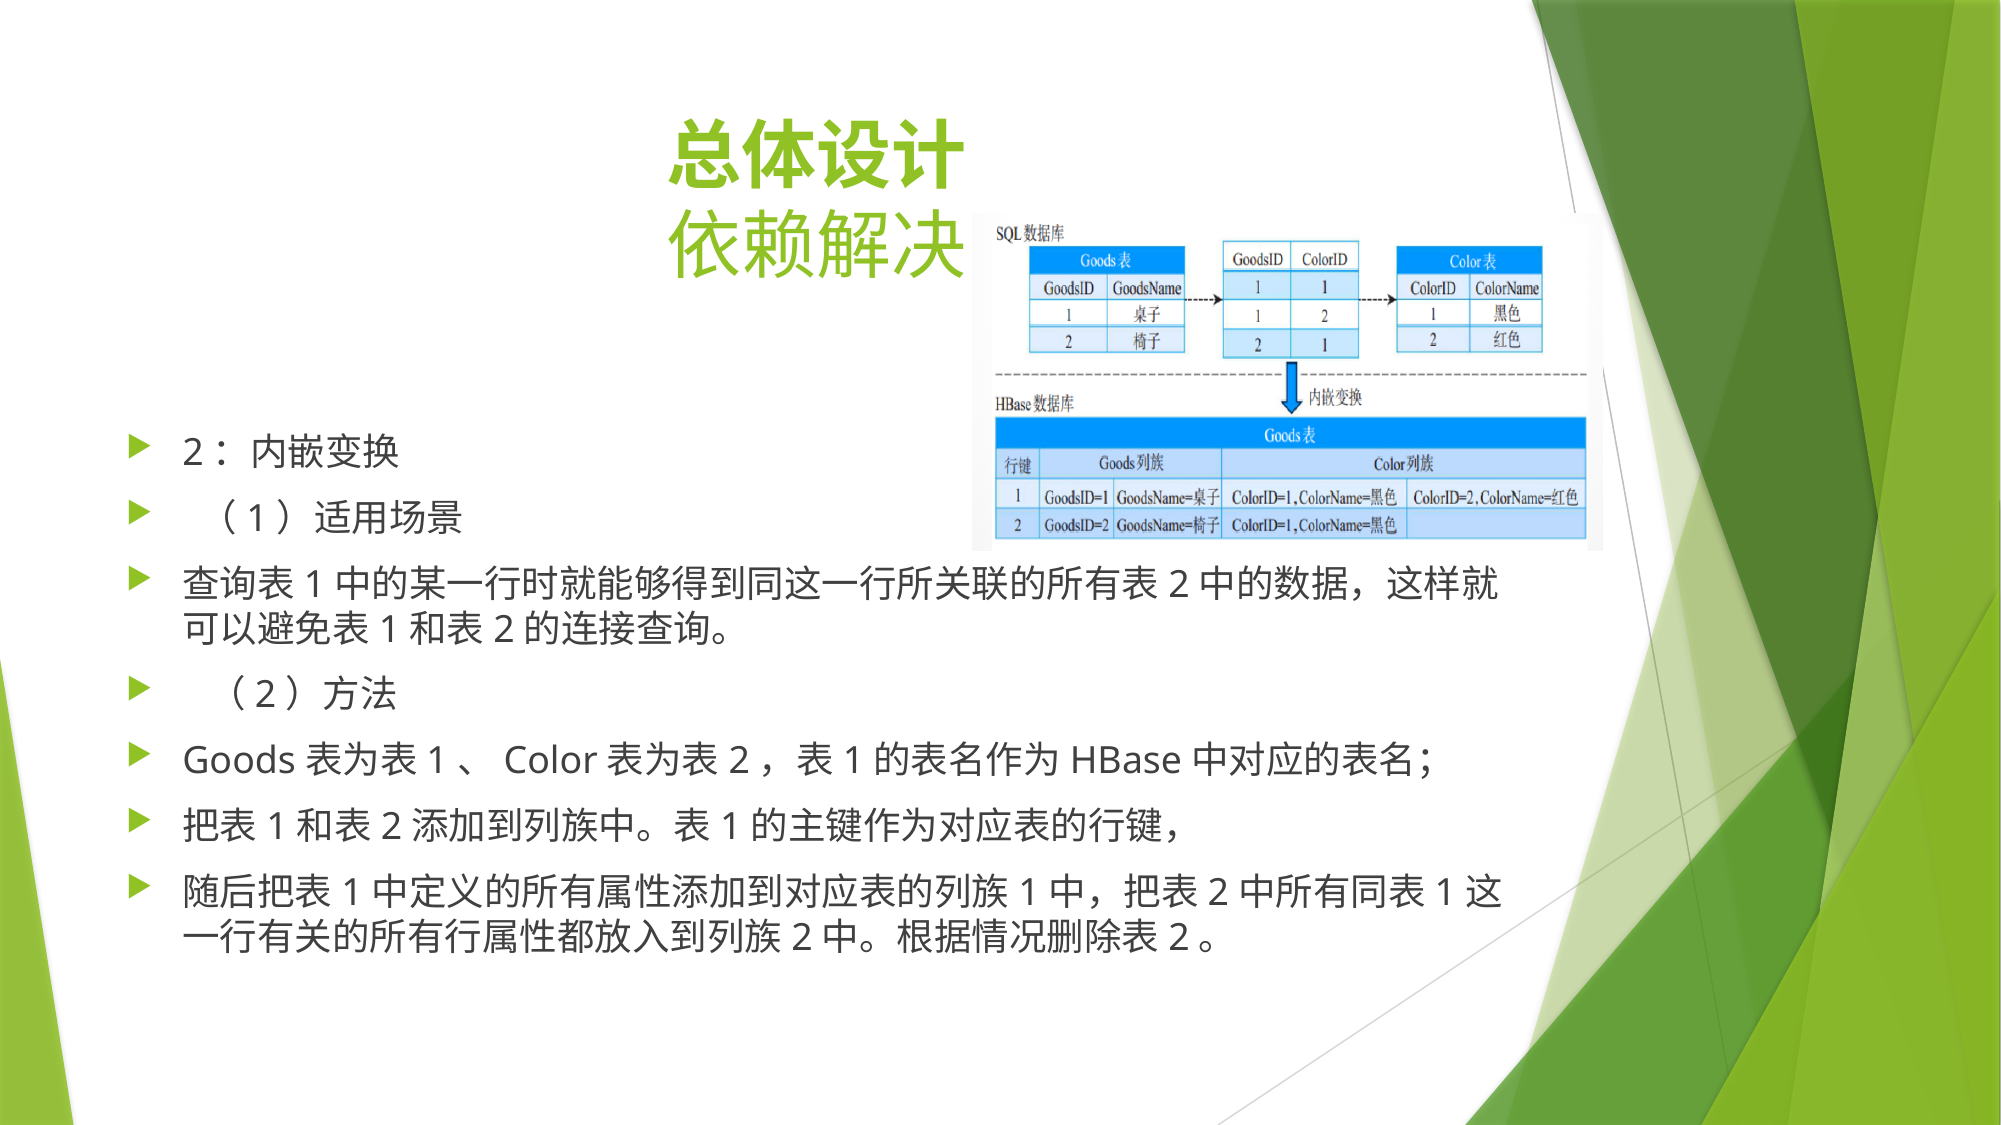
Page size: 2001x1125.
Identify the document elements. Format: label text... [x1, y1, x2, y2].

list 2：内嵌变换 （1）适用场景 查询表1中的某一行时就能够得到同这一行所关联的所有表2中的数据，这样就可以避免表1和表2的连接查询。 （2）方法 Goods表为表1、Color表为表2，表1的表名作为HBase中对应的表名； 把表1和表2添加到列族中。表1的主键作为对应表的行键， 随后把表1中定义的所有属性添加到对应表的列族1中，把表2中所有同表1这一行有关的所有行属性都放入到列族2中。根据情况删除表2。 [111, 354, 1522, 992]
picture [972, 212, 1604, 552]
title 总体设计 依赖解决 [111, 99, 1522, 317]
